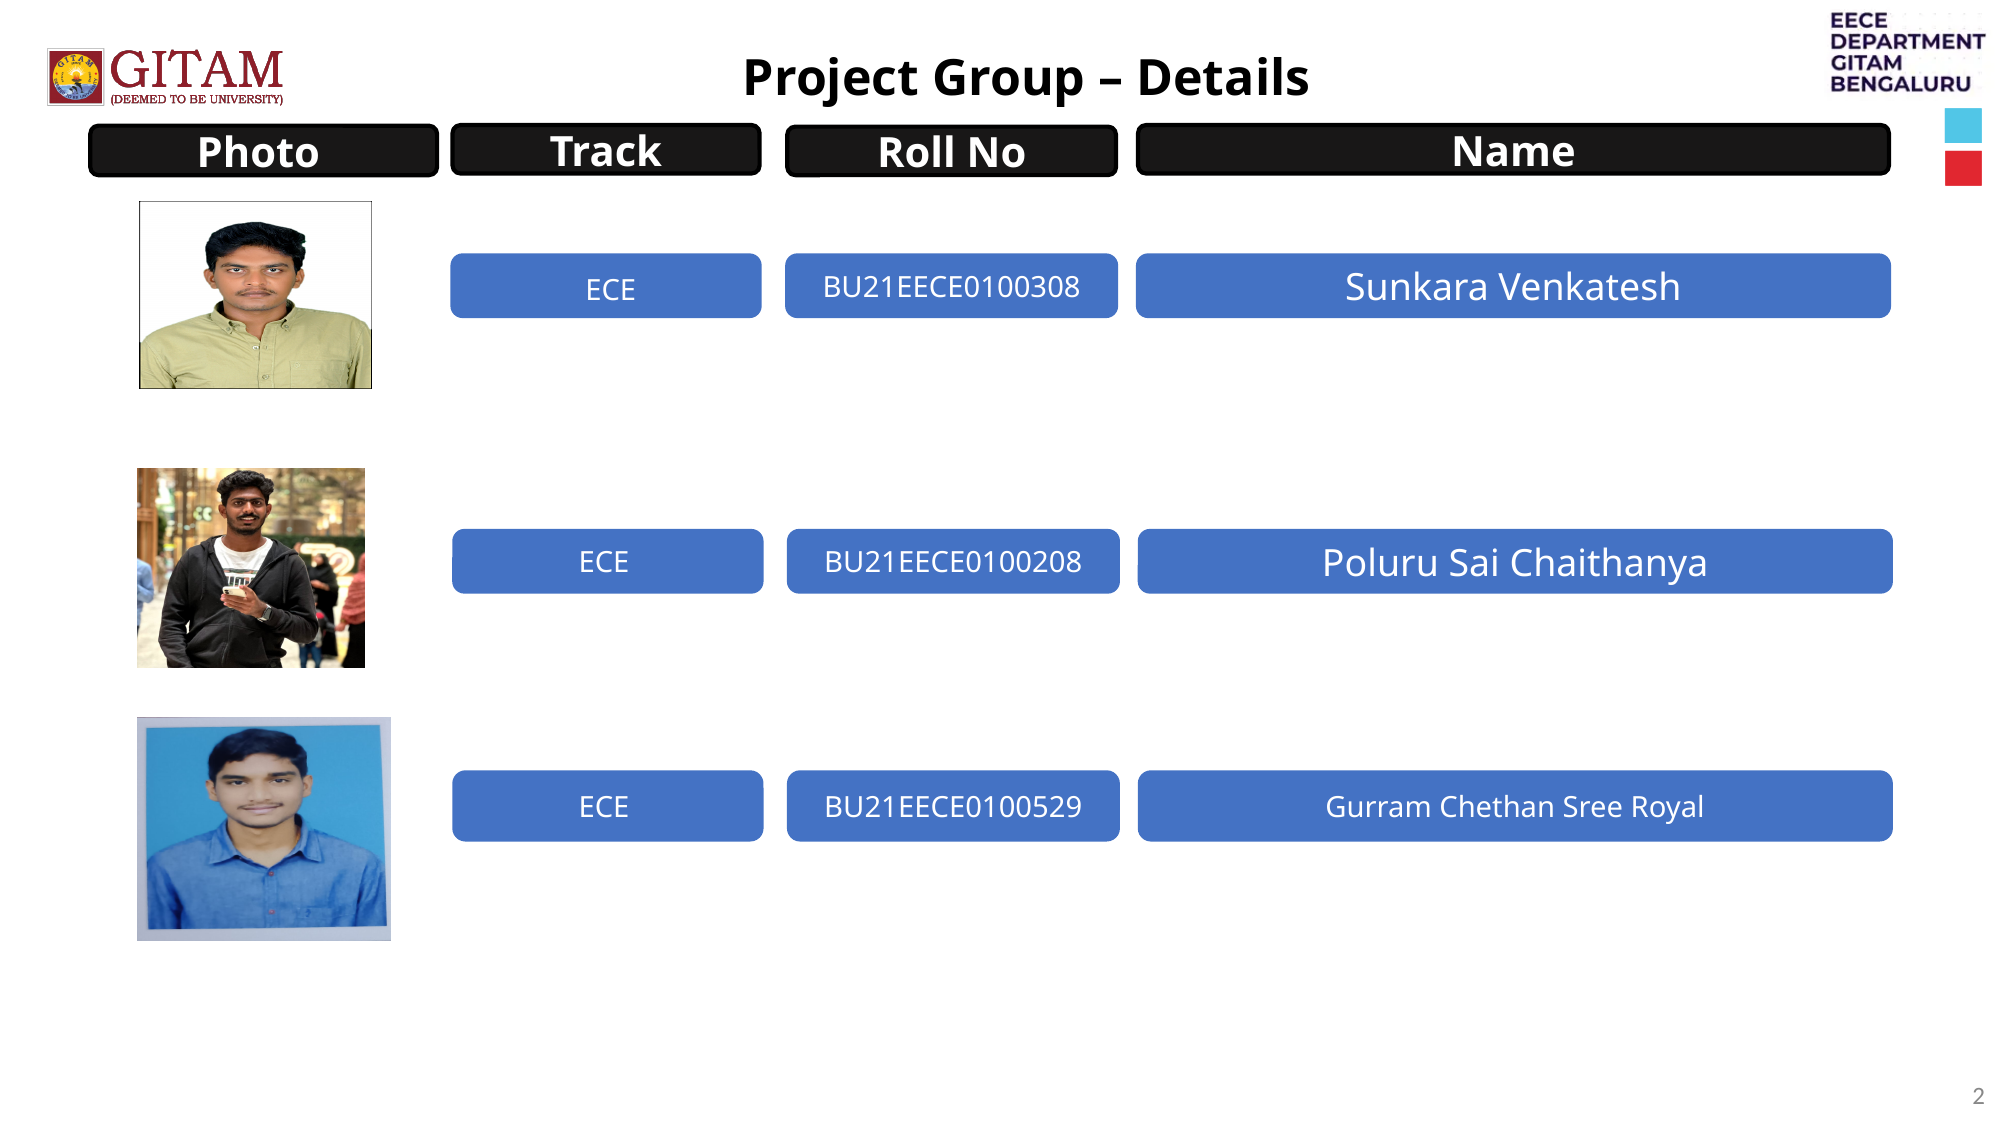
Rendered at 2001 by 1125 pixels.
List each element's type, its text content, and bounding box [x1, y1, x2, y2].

picture [42, 42, 291, 112]
picture [136, 717, 391, 942]
picture [136, 468, 365, 668]
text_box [90, 124, 1890, 176]
slide_number 2 [1550, 1065, 2000, 1125]
text_box Project Group – Details [163, 38, 1889, 119]
picture [139, 200, 372, 389]
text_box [393, 719, 1892, 892]
picture [1824, 1, 2000, 101]
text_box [1944, 109, 1982, 186]
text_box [377, 208, 1890, 364]
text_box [369, 483, 1892, 639]
